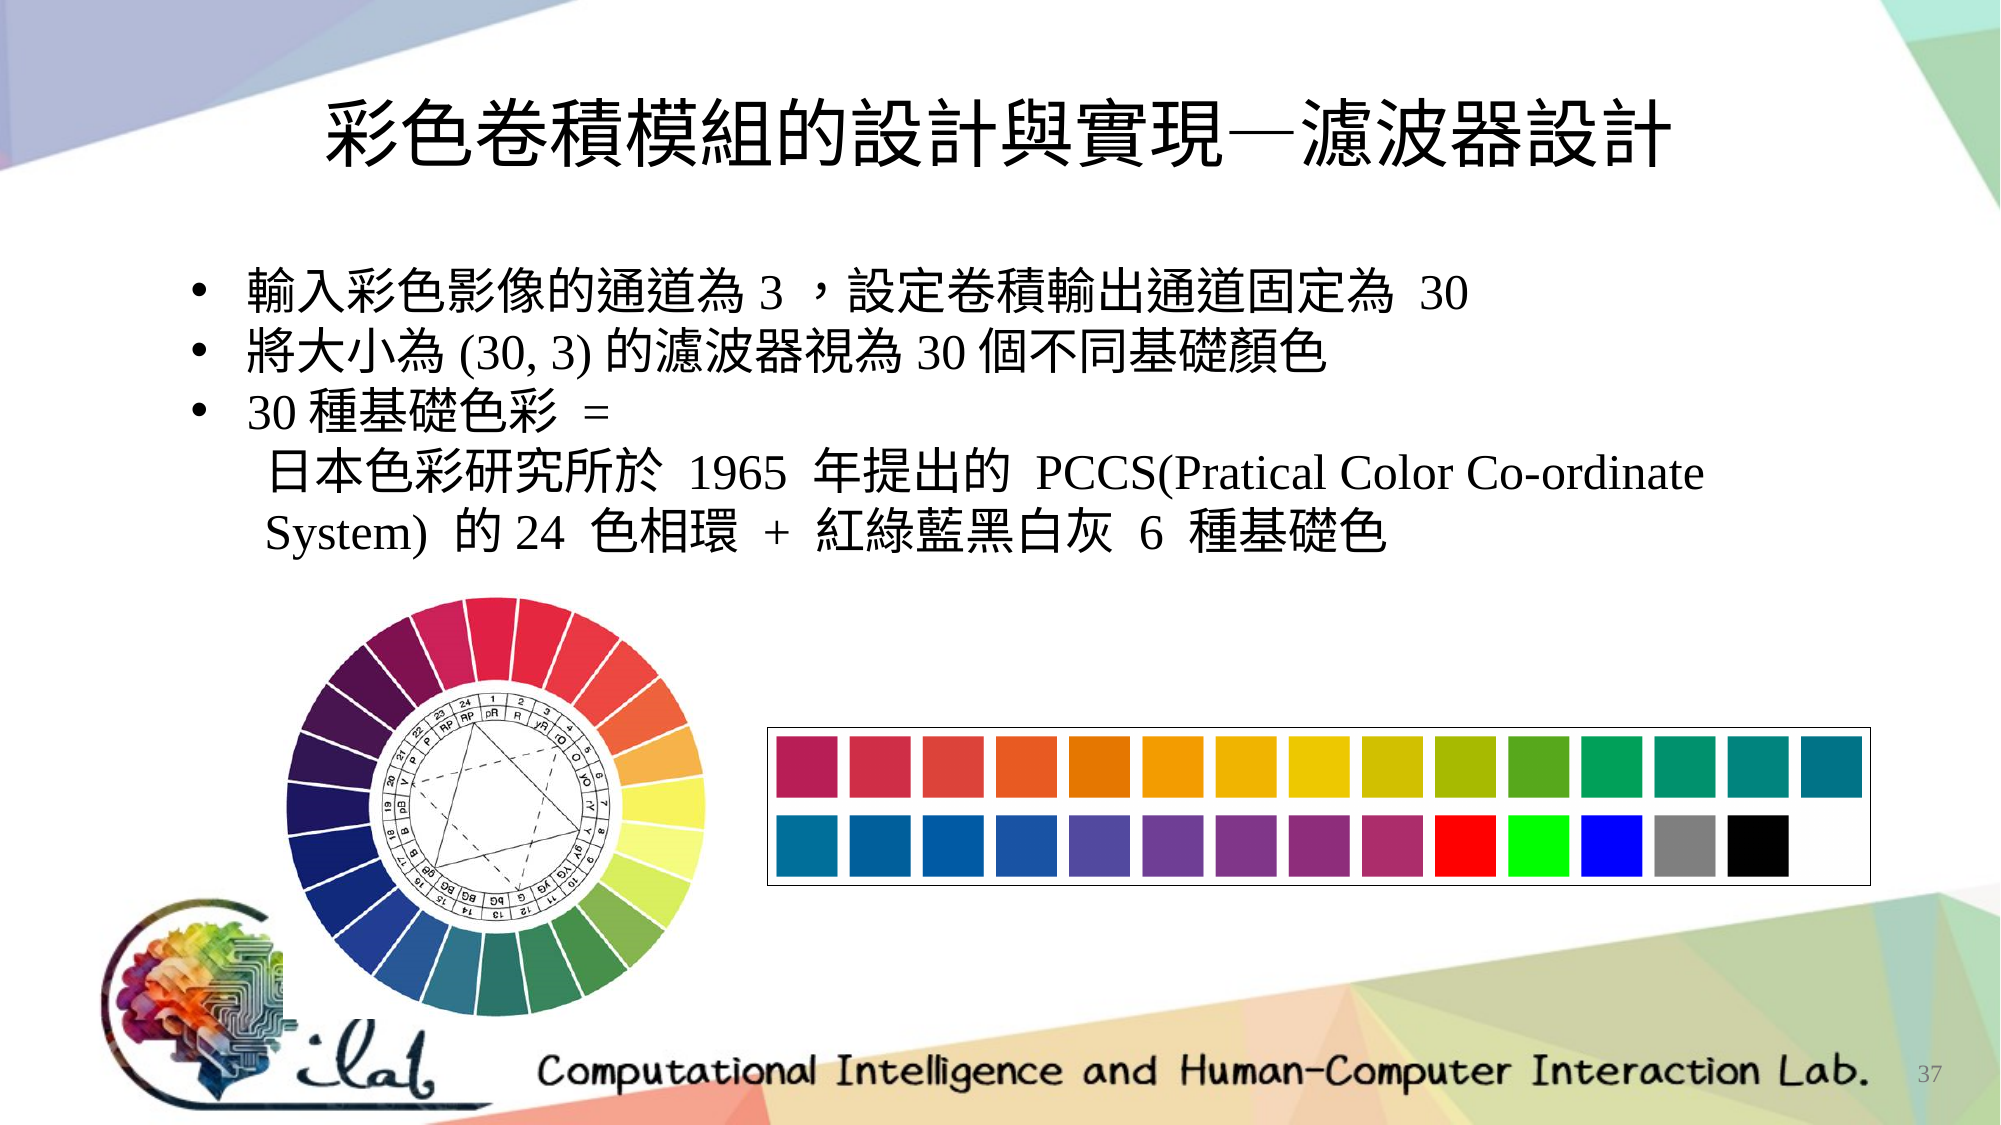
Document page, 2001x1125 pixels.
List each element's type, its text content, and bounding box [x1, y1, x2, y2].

picture [0, 0, 2001, 1125]
text_box 彩色卷積模組的設計與實現—濾波器設計 [310, 79, 1690, 184]
text_box 輸入彩色影像的通道為3，設定卷積輸出通道固定為 30 將大小為(30, 3)的濾波器視為30個不同基礎顏色 30種基礎色彩 = 日本色彩研究所於 1965 年提出的 PCCS(Pratical Color Co-ordinate System) 的24 色相環 + 紅綠藍黑白灰 6 種基礎色 [175, 251, 1820, 567]
slide_number 37 [1507, 1042, 1958, 1103]
